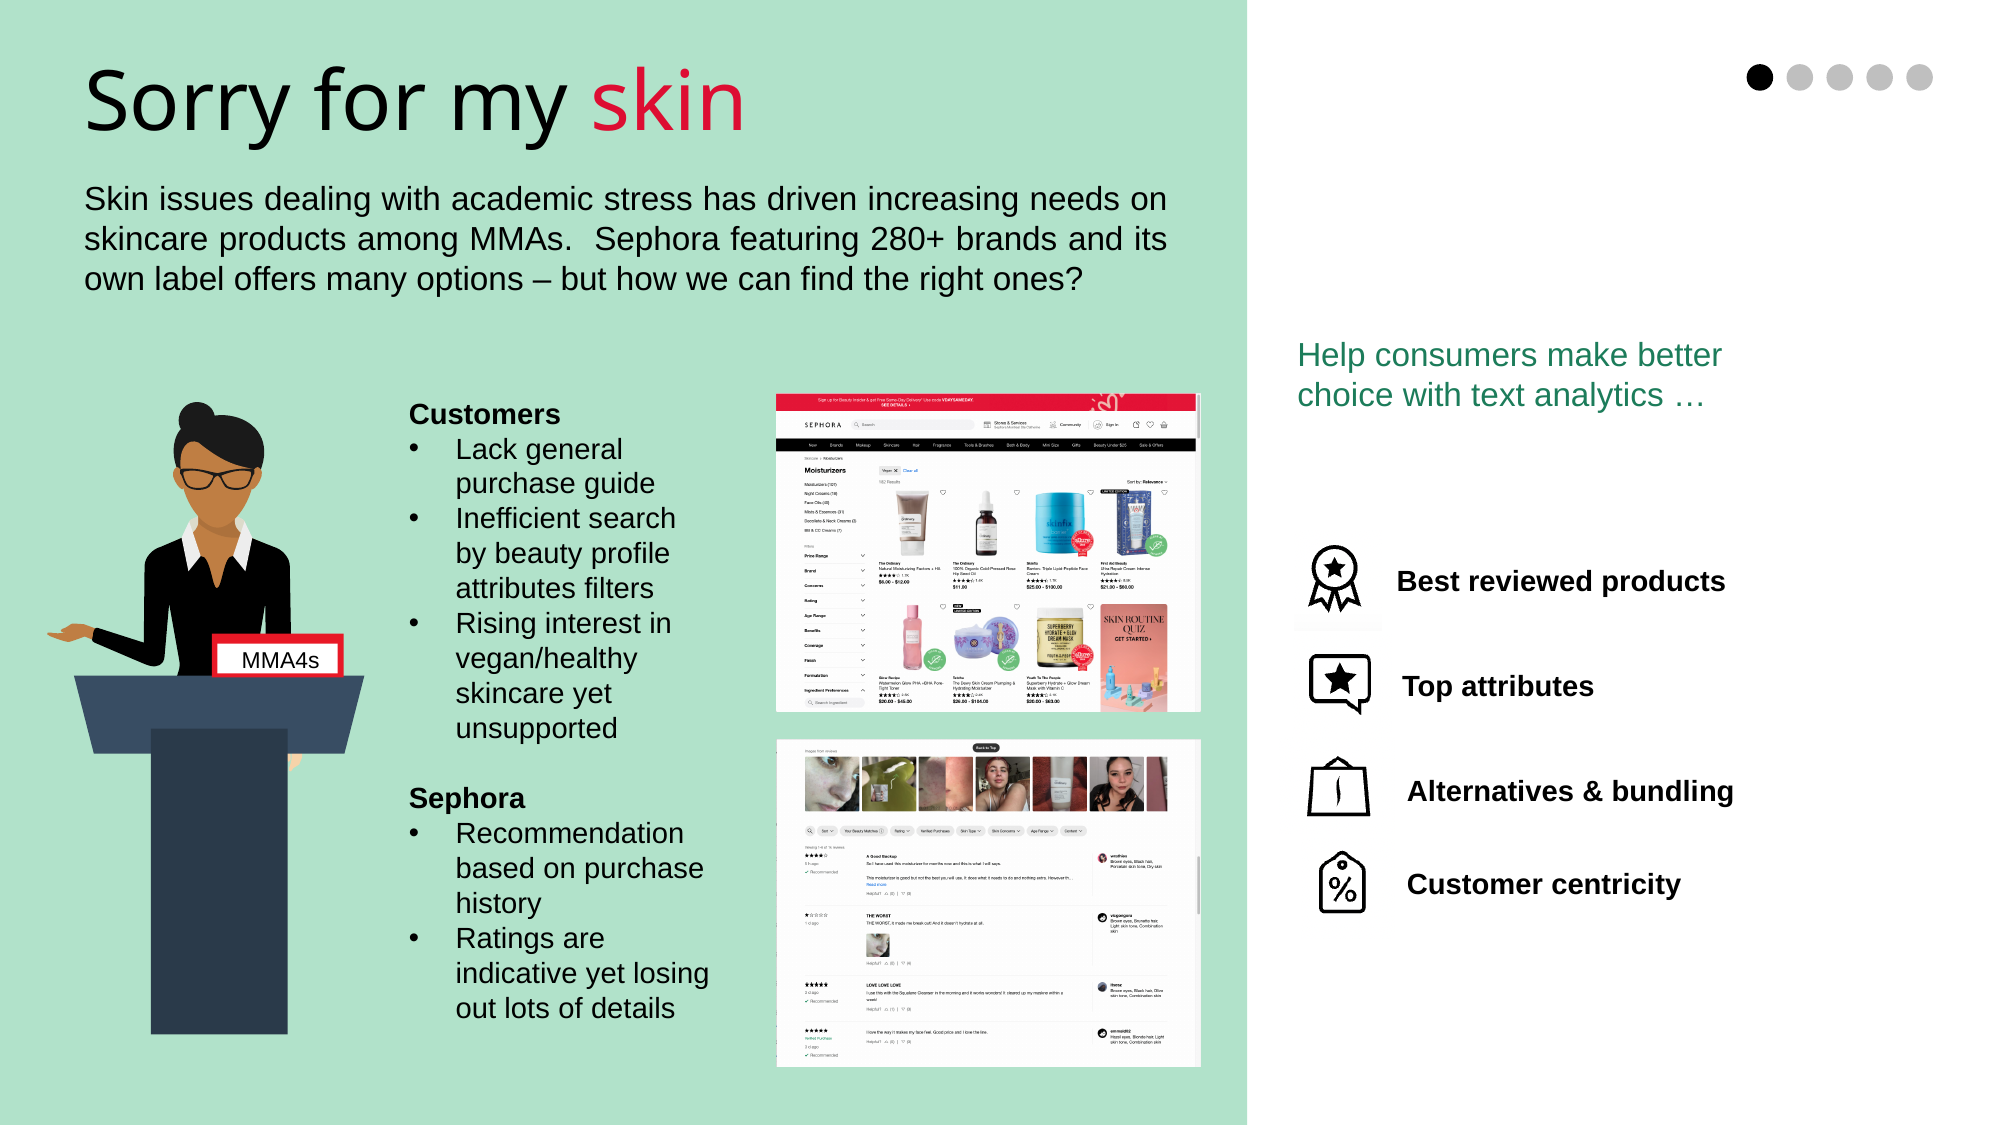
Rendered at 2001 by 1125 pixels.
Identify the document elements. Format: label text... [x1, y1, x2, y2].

text_box Customers Lack general purchase guide Inefficient search by beauty profile attributes filters Rising interest in vegan/healthy skincare yet unsupported Sephora Recommendation based on purchase history Ratings are indicative yet losing out lots of details [393, 387, 730, 1032]
picture [775, 739, 1202, 1067]
text_box [1786, 64, 1814, 91]
text_box [1746, 64, 1774, 91]
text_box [1293, 634, 1849, 734]
text_box [1906, 64, 1933, 91]
text_box [0, 0, 1248, 1125]
text_box [1866, 64, 1893, 91]
picture [775, 392, 1202, 712]
text_box Help consumers make better choice with text analytics … [1282, 325, 1814, 421]
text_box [1294, 530, 1844, 631]
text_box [1279, 737, 1854, 835]
text_box Skin issues dealing with academic stress has driven increasing needs on skincare products among MMAs. Sephora featuring 280+ brands and its own label offers many options – but how we can find the right ones? [69, 169, 1185, 305]
title Sorry for my skin [69, 36, 1795, 172]
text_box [46, 396, 366, 1035]
text_box [1826, 64, 1854, 91]
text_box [1301, 838, 1854, 939]
